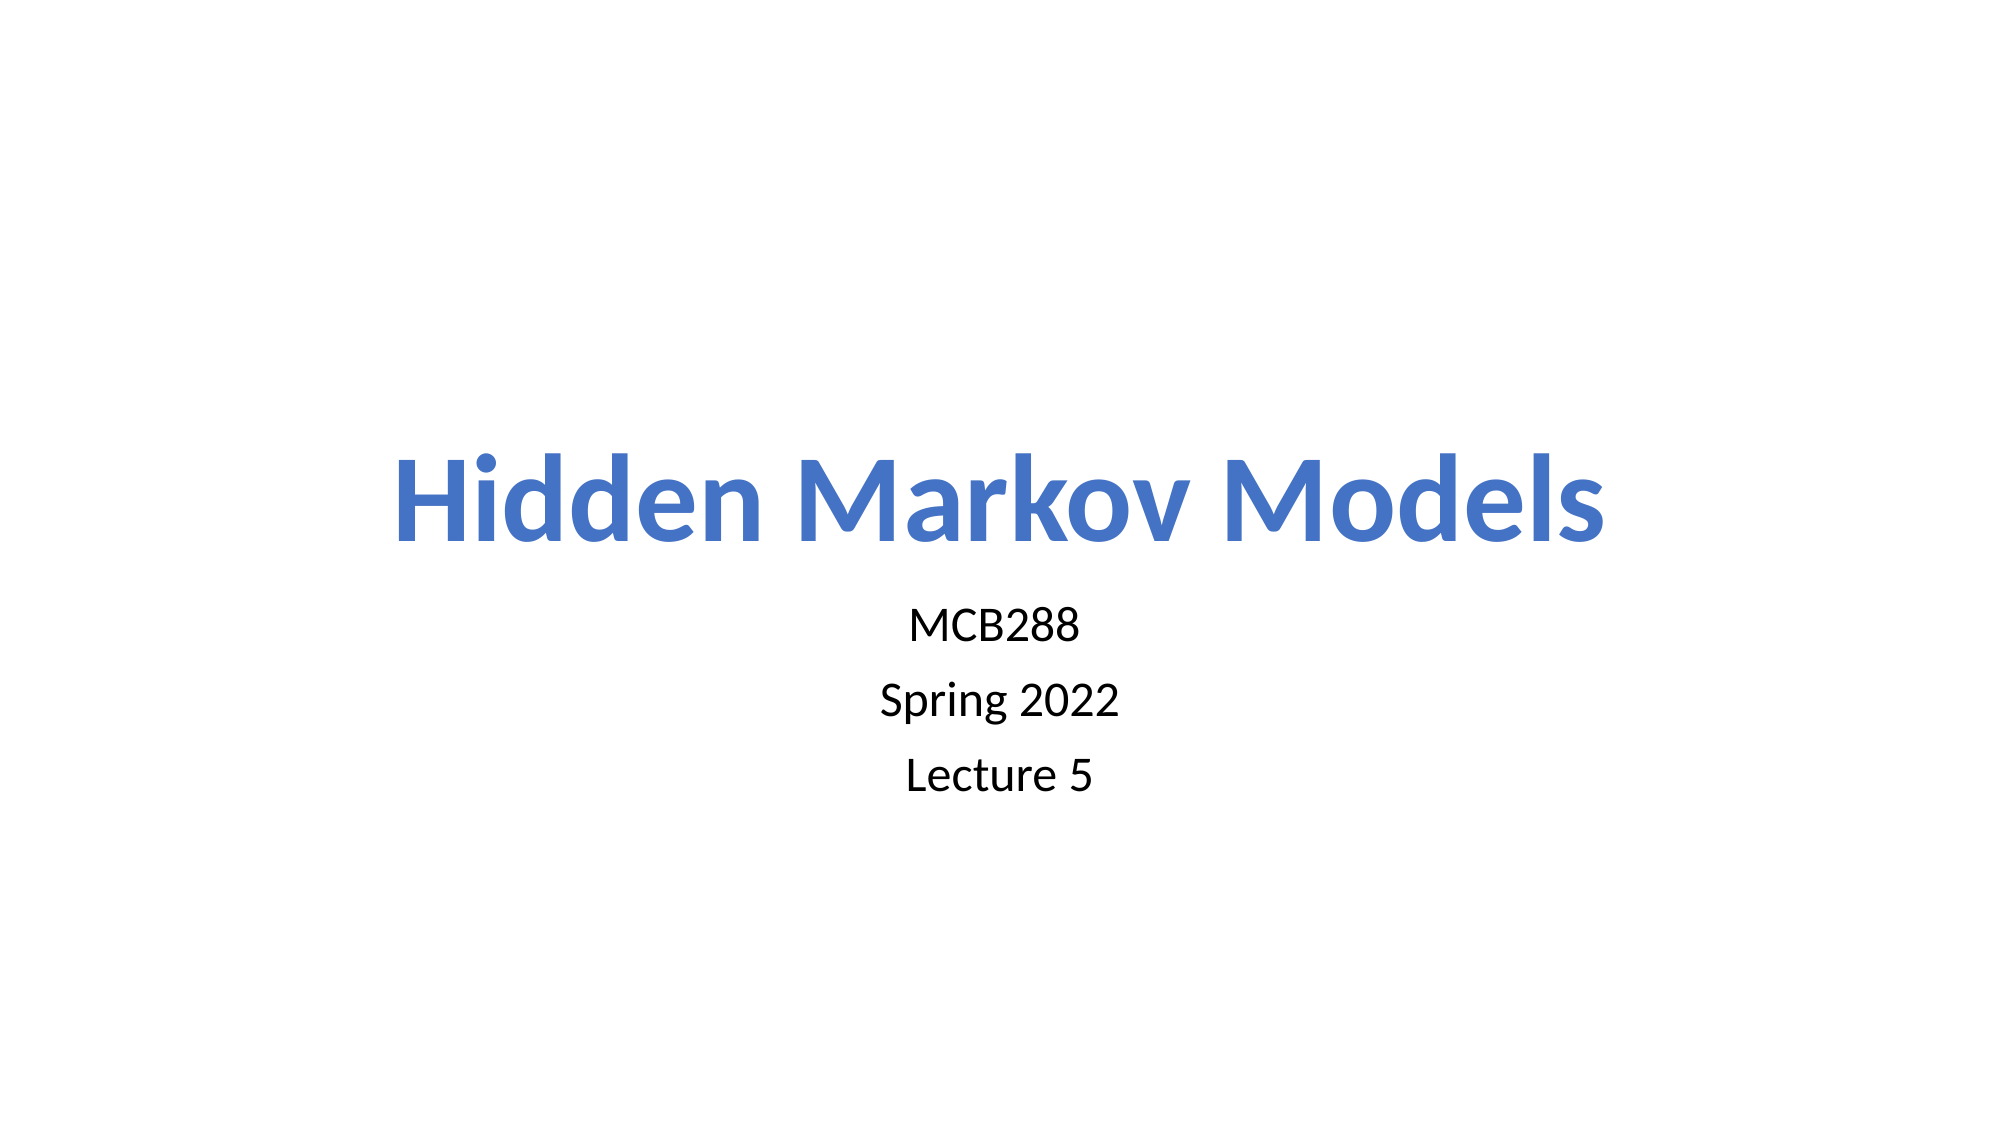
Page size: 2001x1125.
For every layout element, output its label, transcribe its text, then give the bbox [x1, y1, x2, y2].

subtitle MCB288 Spring 2022 Lecture 5 [249, 590, 1750, 863]
title Hidden Markov Models [249, 184, 1750, 576]
